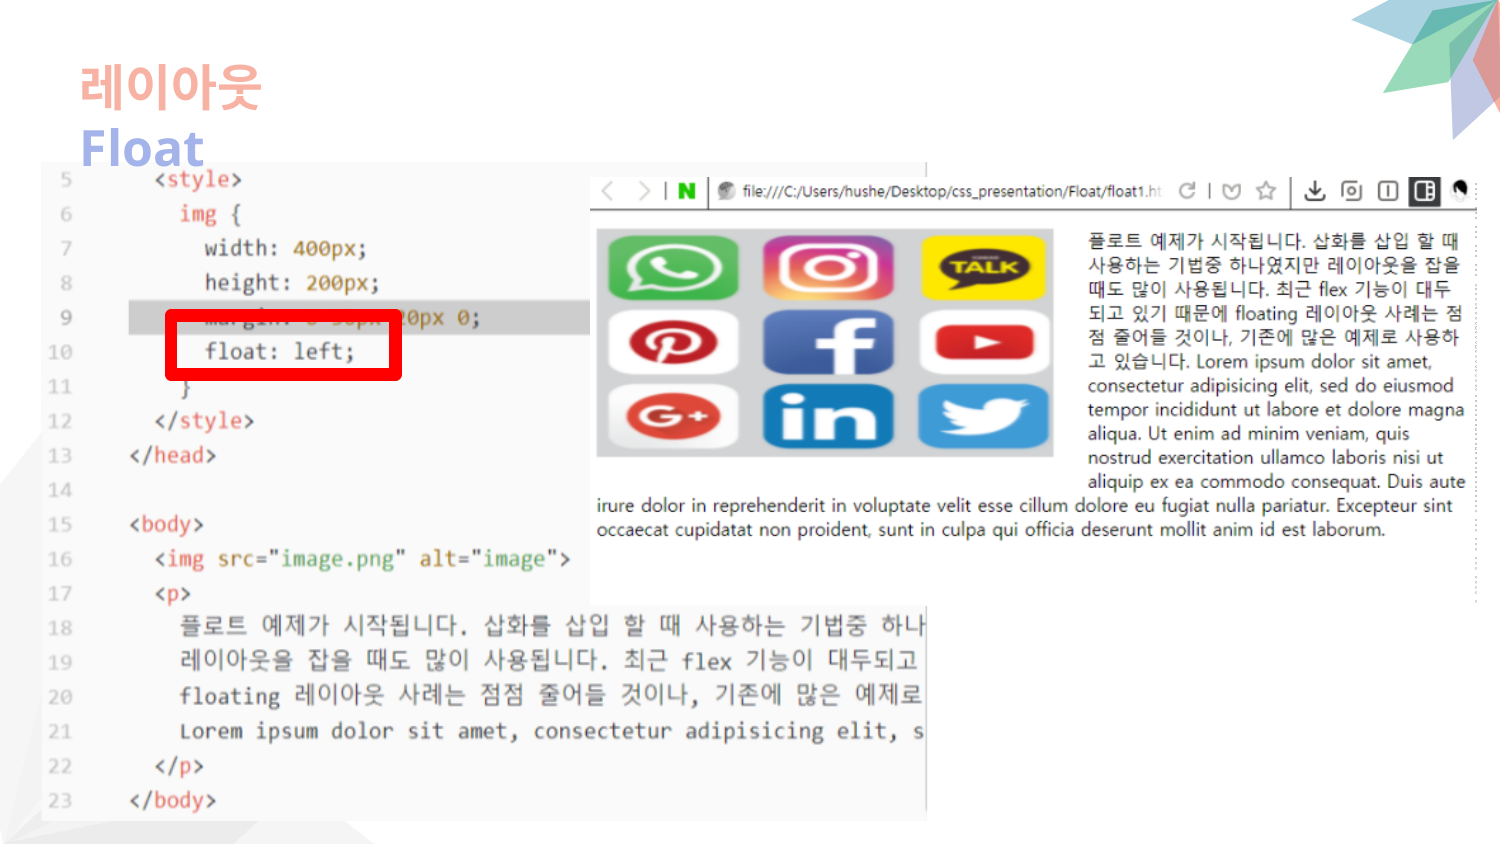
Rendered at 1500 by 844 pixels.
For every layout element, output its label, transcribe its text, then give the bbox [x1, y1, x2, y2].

picture [0, 0, 1500, 844]
text_box 레이아웃 Float [64, 49, 621, 160]
